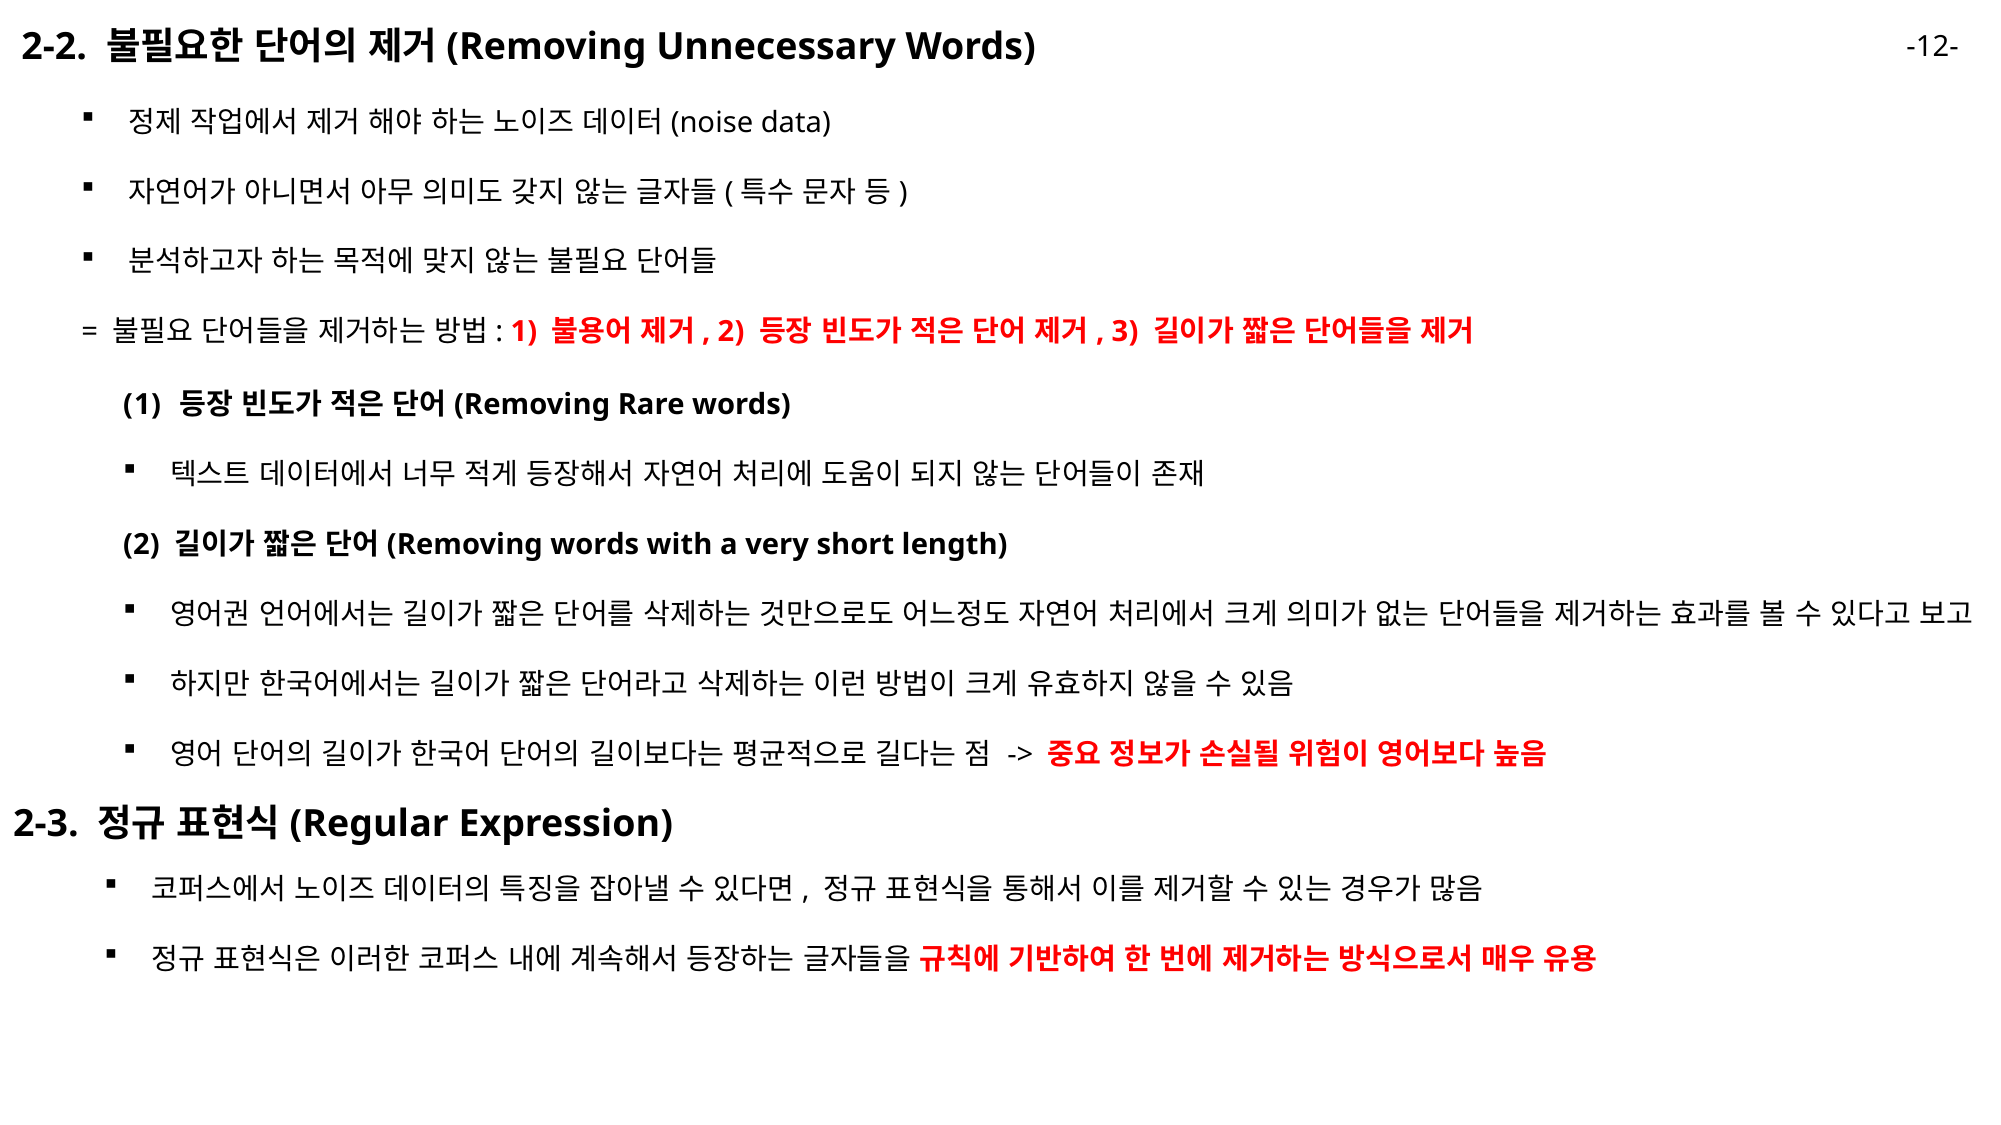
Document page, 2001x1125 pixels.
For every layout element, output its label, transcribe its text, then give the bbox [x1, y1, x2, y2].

text_box 2-2. 불필요한 단어의 제거(Removing Unnecessary Words) [6, 14, 1052, 75]
text_box -12- [1891, 19, 1977, 70]
text_box 등장 빈도가 적은 단어(Removing Rare words) 텍스트 데이터에서 너무 적게 등장해서 자연어 처리에 도움이 되지 않는 단어들이 존재 (2) 길이가 짧은 단어(Removing words with a very short length) 영어권 언어에서는 길이가 짧은 단어를 삭제하는 것만으로도 어느정도 자연어 처리에서 크게 의미가 없는 단어들을 제거하는 효과를 볼 수 있다고 보고 하지만 한국어에서는 길이가 짧은 단어라고 삭제하는 이런 방법이 크게 유효하지 않을 수 있음 영어 단어의 길이가 한국어 단어의 길이보다는 평균적으로 길다는 점 -> 중요 정보가 손실될 위험이 영어보다 높음 [108, 378, 1989, 778]
text_box 2-3. 정규 표현식(Regular Expression) [0, 792, 689, 852]
text_box 정제 작업에서 제거 해야 하는 노이즈 데이터(noise data) 자연어가 아니면서 아무 의미도 갖지 않는 글자들(특수 문자 등) 분석하고자 하는 목적에 맞지 않는 불필요 단어들 = 불필요 단어들을 제거하는 방법: 1) 불용어 제거, 2) 등장 빈도가 적은 단어 제거, 3) 길이가 짧은 단어들을 제거 [66, 95, 1490, 355]
text_box 코퍼스에서 노이즈 데이터의 특징을 잡아낼 수 있다면, 정규 표현식을 통해서 이를 제거할 수 있는 경우가 많음 정규 표현식은 이러한 코퍼스 내에 계속해서 등장하는 글자들을 규칙에 기반하여 한 번에 제거하는 방식으로서 매우 유용 [89, 862, 1614, 983]
